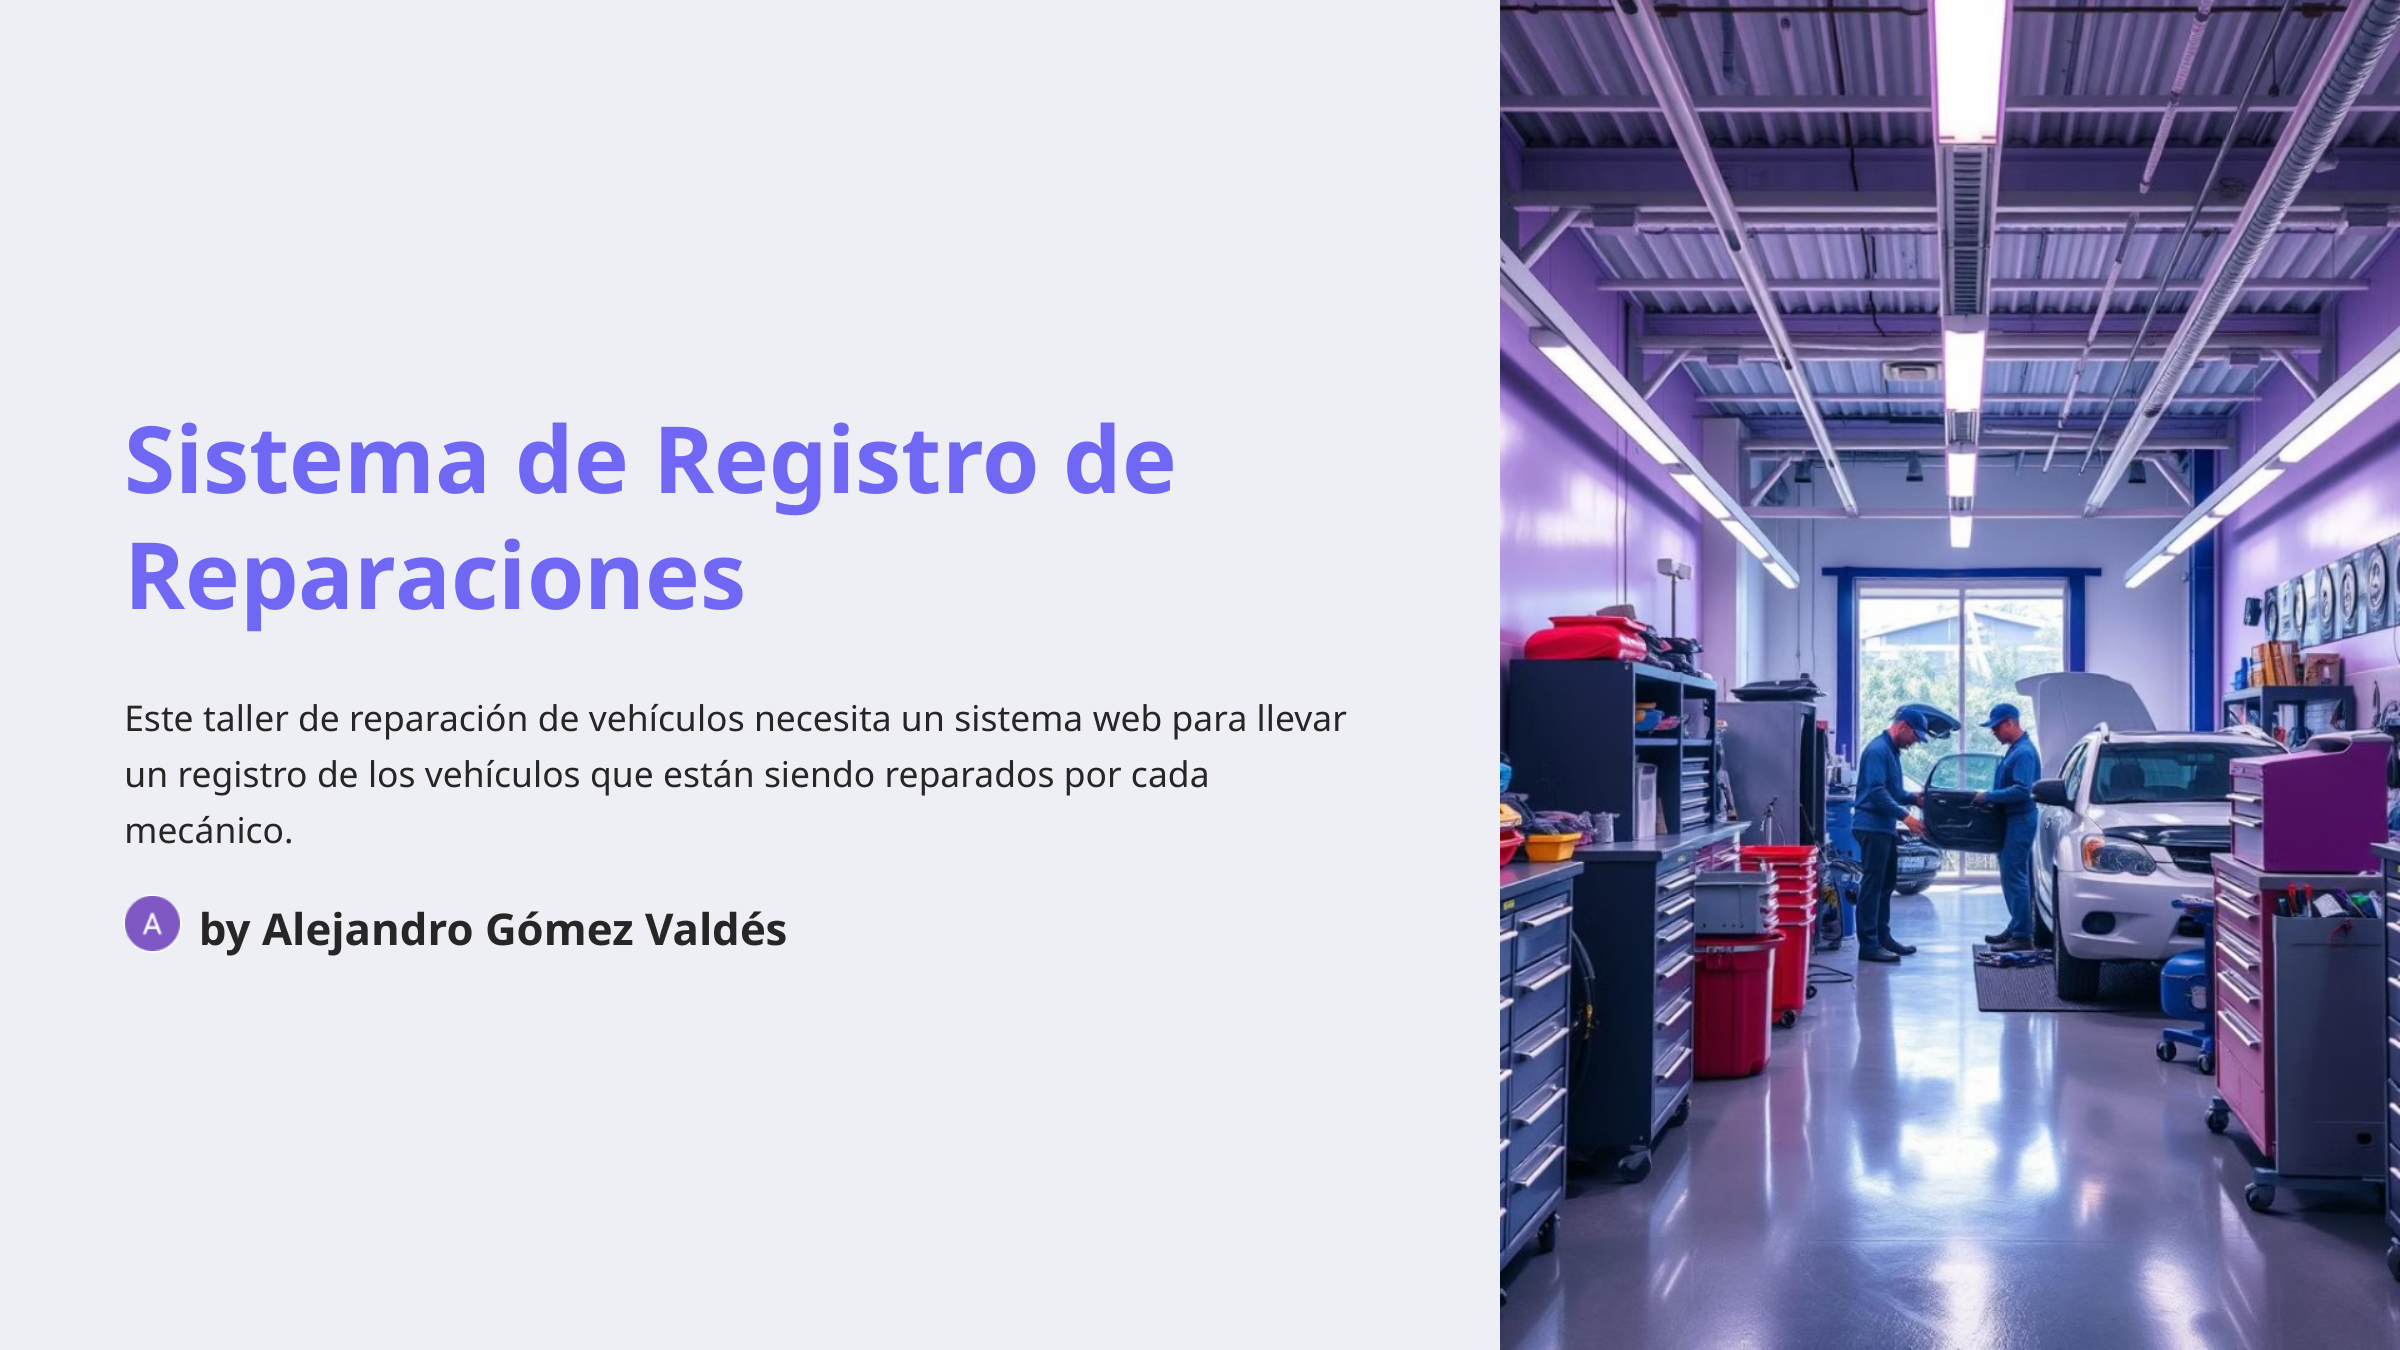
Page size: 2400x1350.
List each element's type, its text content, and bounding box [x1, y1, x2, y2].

text_box Sistema de Registro de Reparaciones [124, 395, 1376, 629]
text_box Este taller de reparación de vehículos necesita un sistema web para llevar un registro de los vehículos que están siendo reparados por cada mecánico. [124, 682, 1376, 853]
text_box by Alejandro Gómez Valdés [198, 892, 835, 955]
picture [1499, 0, 2400, 1350]
picture [125, 896, 180, 951]
